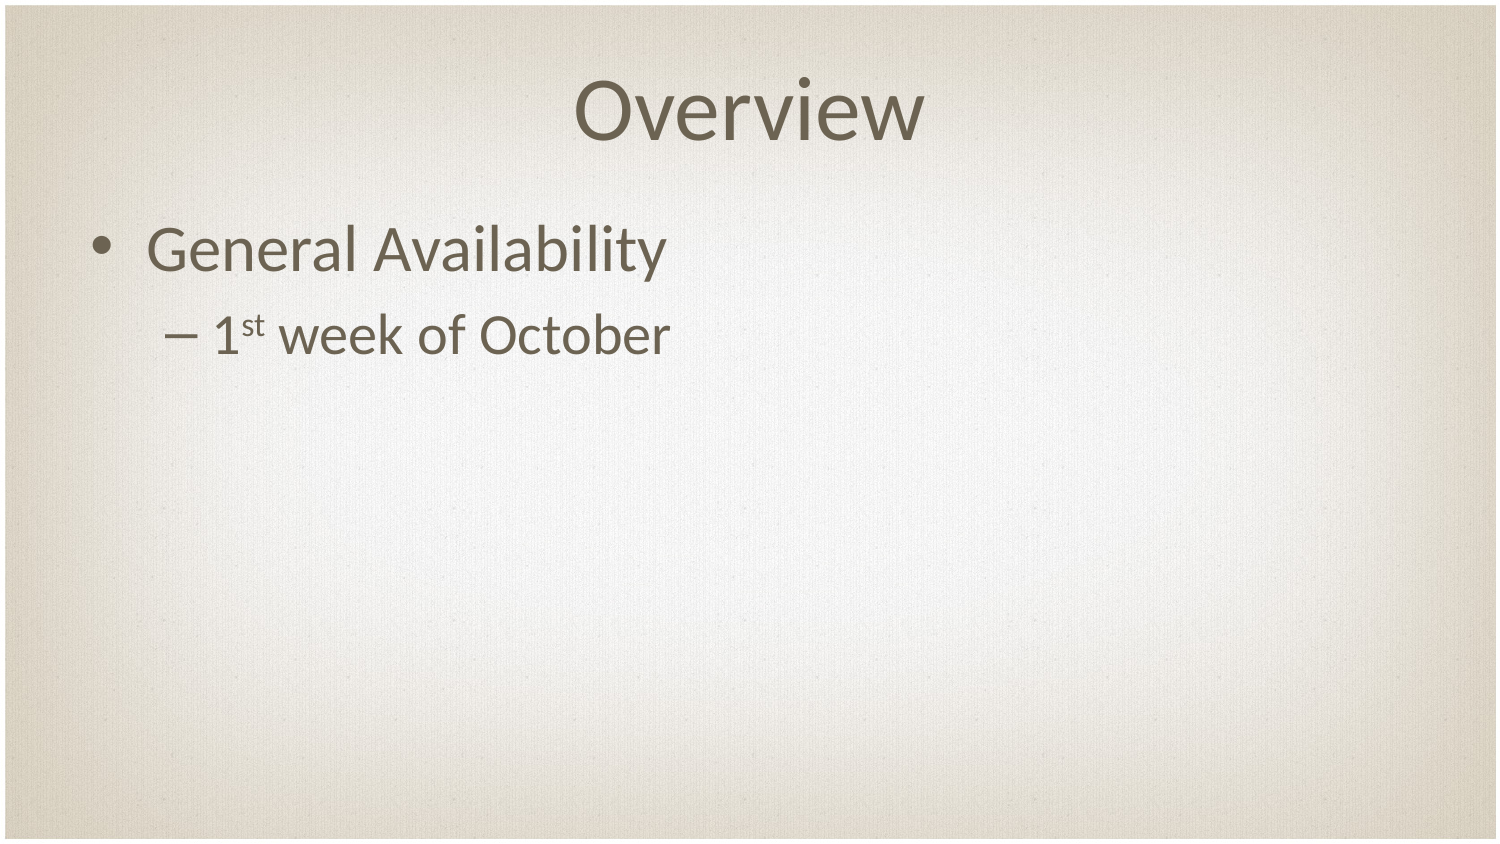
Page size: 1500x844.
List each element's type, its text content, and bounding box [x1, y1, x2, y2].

picture [0, 0, 1500, 844]
list General Availability 1st week of October [75, 196, 1425, 754]
title Overview [75, 33, 1425, 175]
